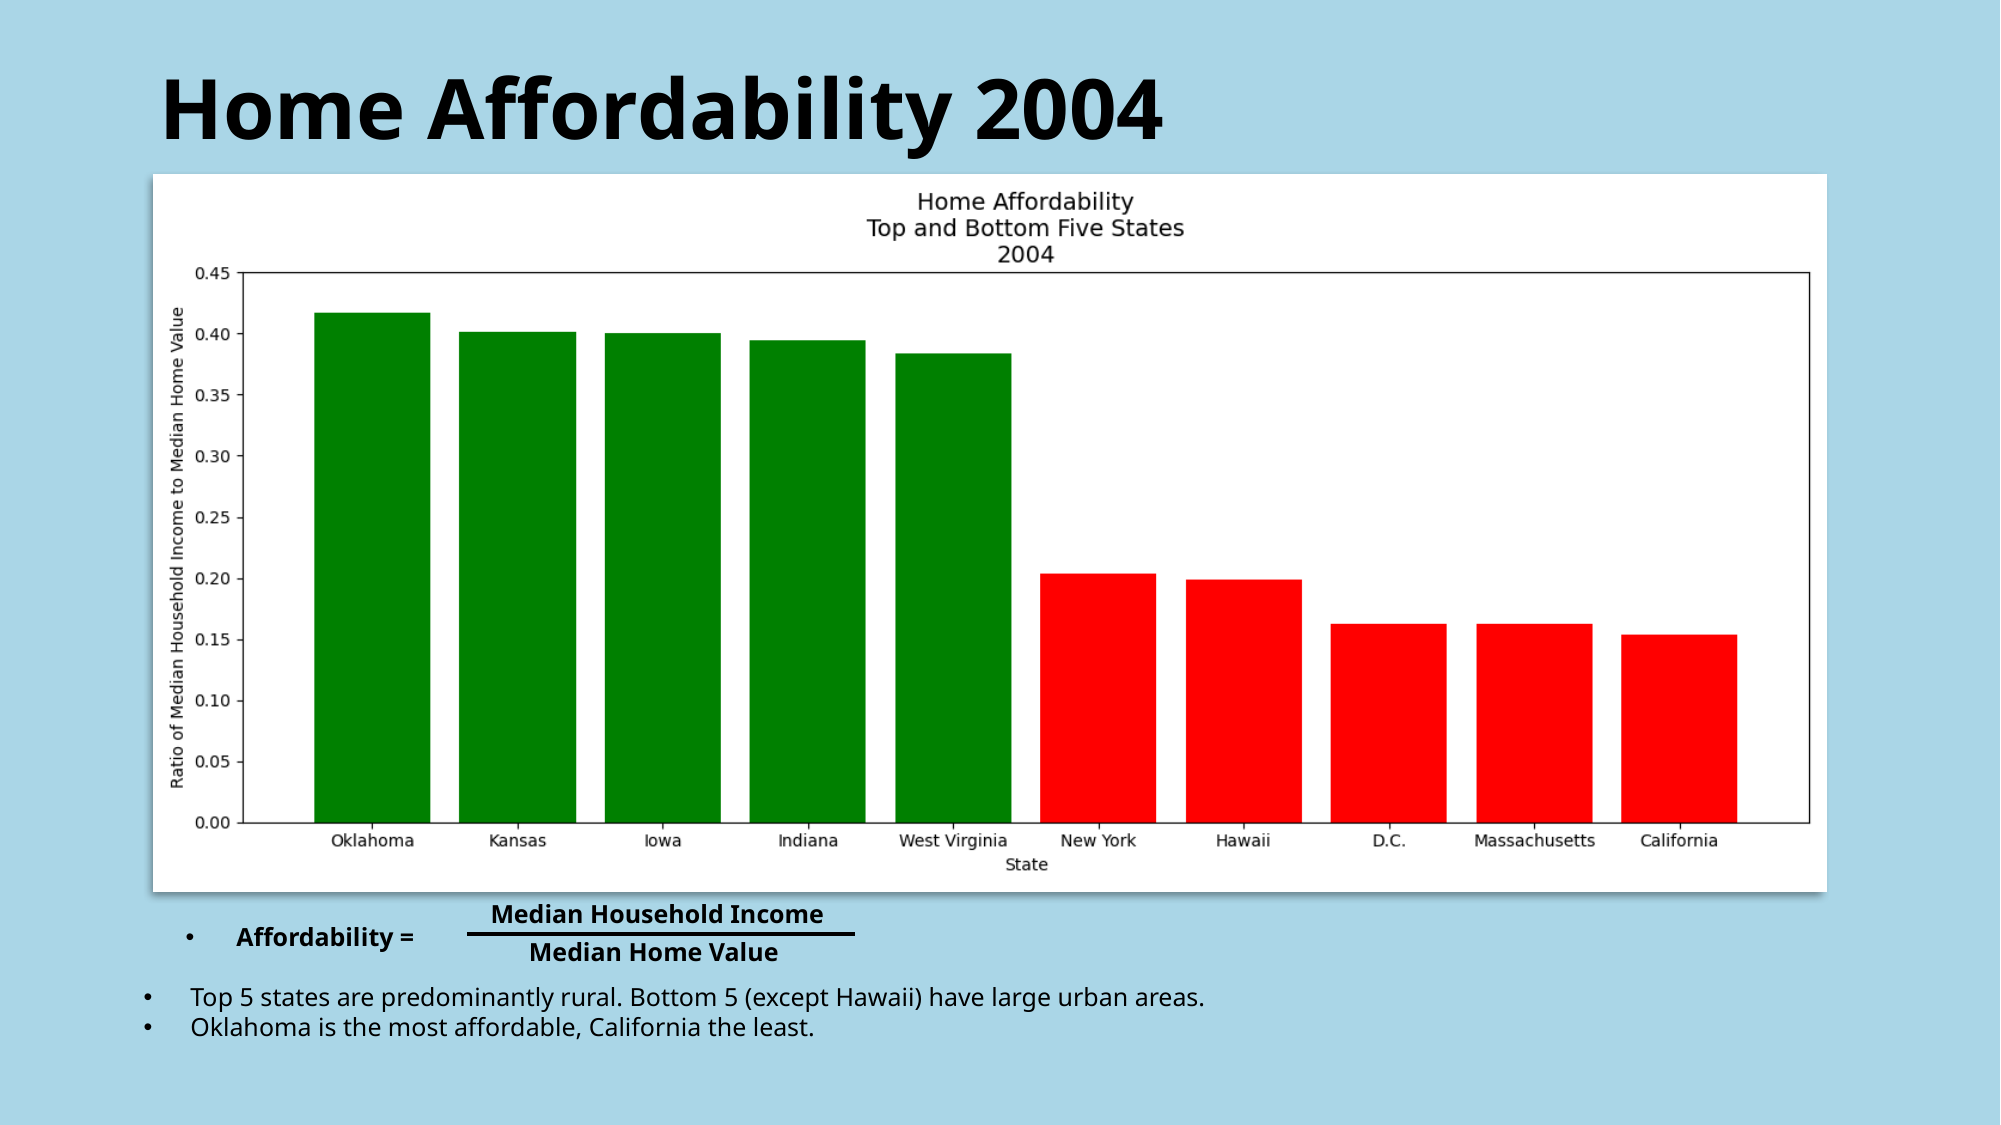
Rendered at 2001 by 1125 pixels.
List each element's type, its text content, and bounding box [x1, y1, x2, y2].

text_box Median Household Income [475, 892, 840, 932]
text_box Median Home Value [514, 936, 794, 974]
title Home Affordability 2004 [144, 50, 1856, 175]
picture [153, 173, 1827, 892]
text_box Top 5 states are predominantly rural. Bottom 5 (except Hawaii) have large urban areas. Oklahoma is the most affordable, California the least. [128, 974, 1222, 1094]
text_box Median Home Value [514, 928, 794, 932]
text_box Affordability = [170, 917, 1834, 1103]
